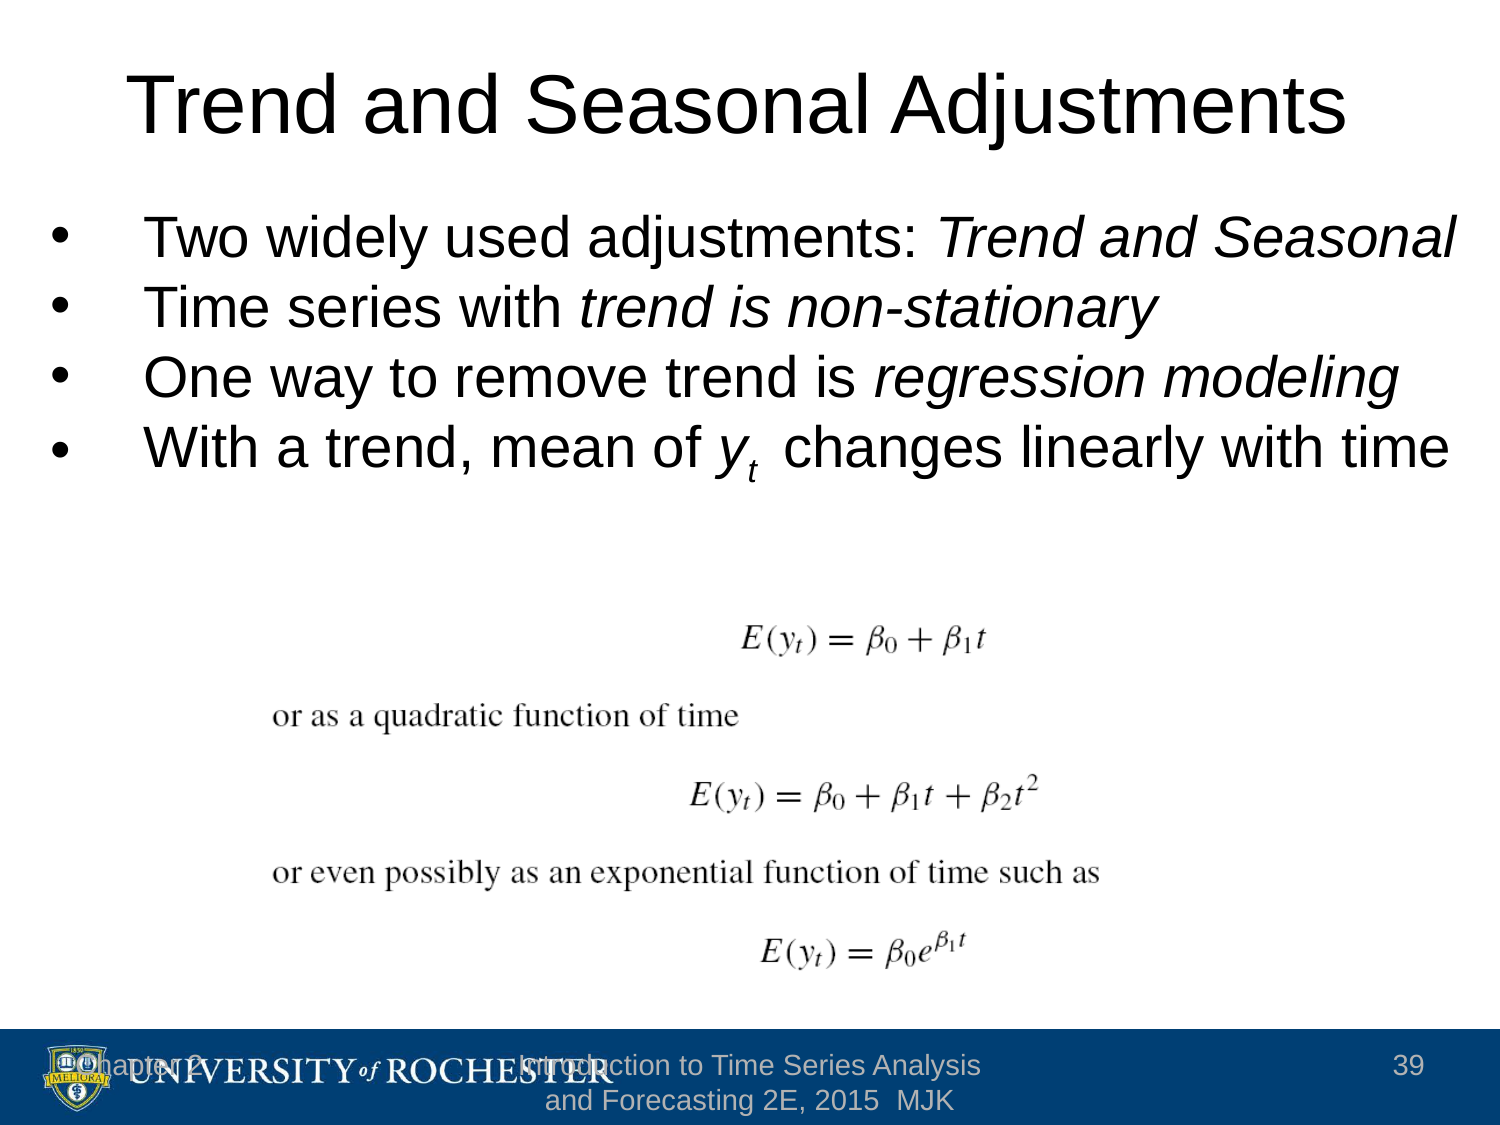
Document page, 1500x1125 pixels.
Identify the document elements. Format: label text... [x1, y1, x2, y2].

footer Introduction to Time Series Analysis and Forecasting 2E, 2015 MJK [510, 1046, 990, 1103]
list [264, 584, 1226, 1003]
list Two widely used adjustments: Trend and Seasonal Time series with trend is non-stationary One way to remove trend is regression modeling With a trend, mean of yt changes linearly with time [50, 199, 1463, 554]
picture [0, 1029, 1500, 1125]
title Trend and Seasonal Adjustments [125, 50, 1365, 151]
slide_number 39 [1080, 1046, 1425, 1103]
slide_number Chapter 2 [75, 1046, 420, 1103]
